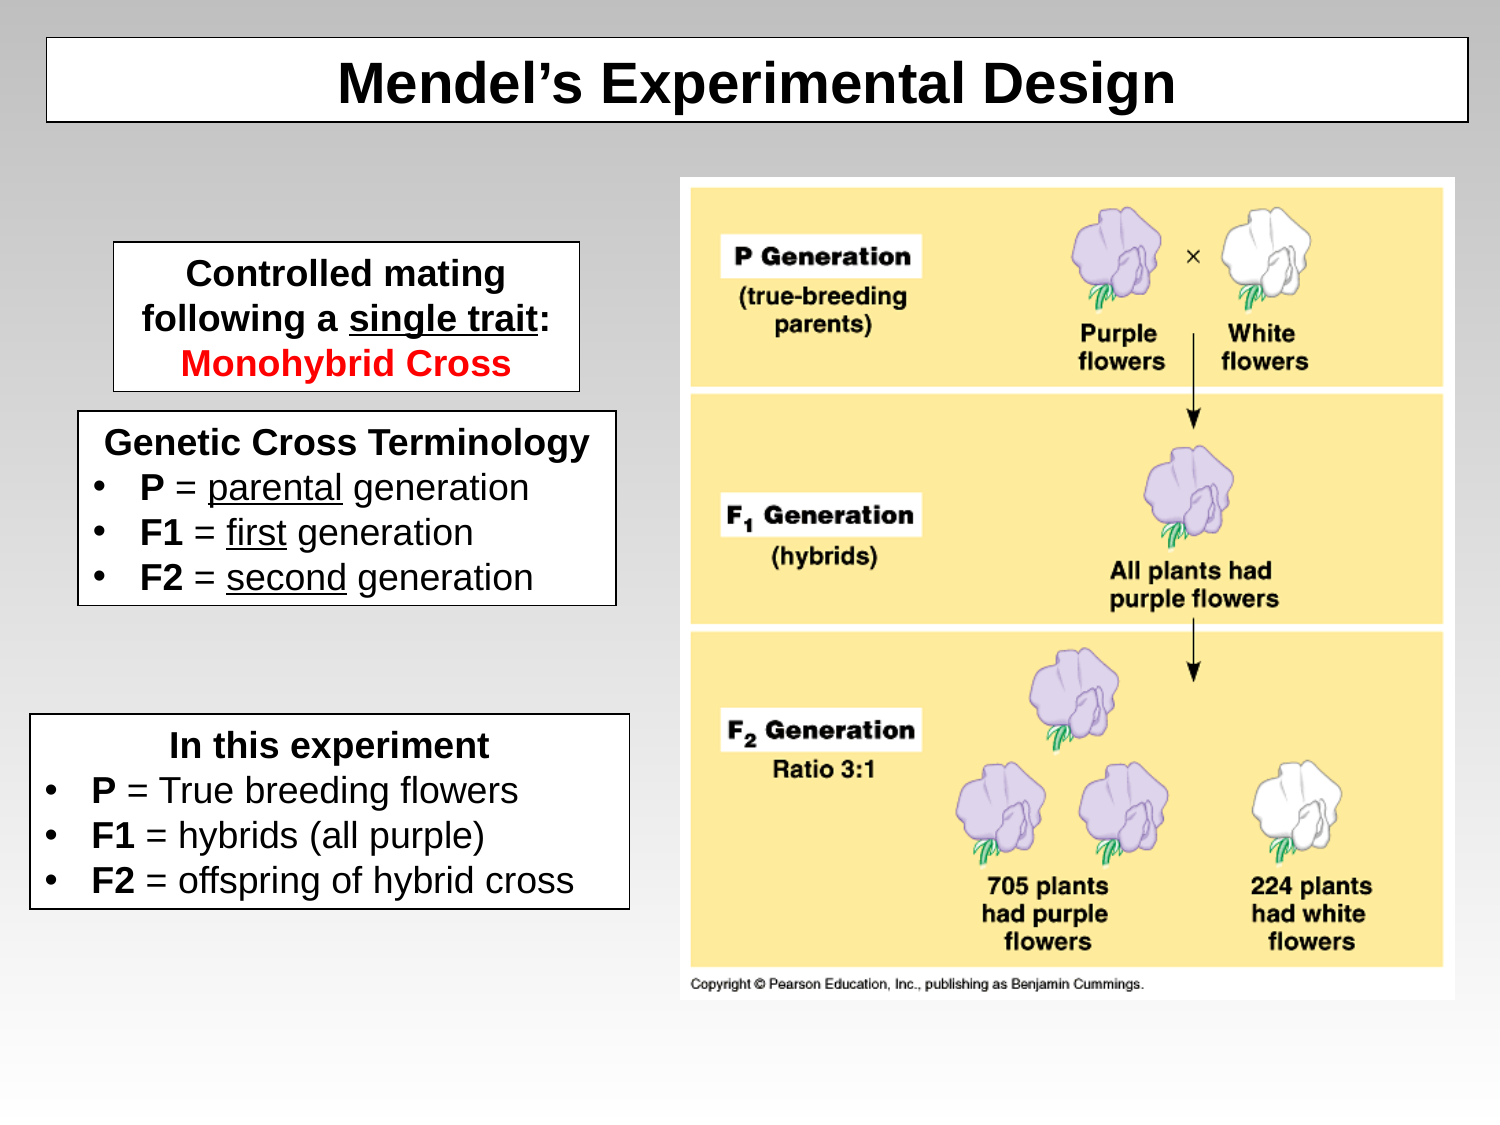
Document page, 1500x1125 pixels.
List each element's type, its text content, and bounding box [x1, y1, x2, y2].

picture [679, 176, 1455, 1000]
text_box Mendel’s Experimental Design [46, 37, 1468, 123]
text_box Genetic Cross Terminology P = parental generation F1 = first generation F2 = second generation [78, 410, 617, 606]
text_box Controlled mating following a single trait: Monohybrid Cross [113, 241, 580, 392]
text_box In this experiment P = True breeding flowers F1 = hybrids (all purple) F2 = offspring of hybrid cross [29, 714, 630, 909]
